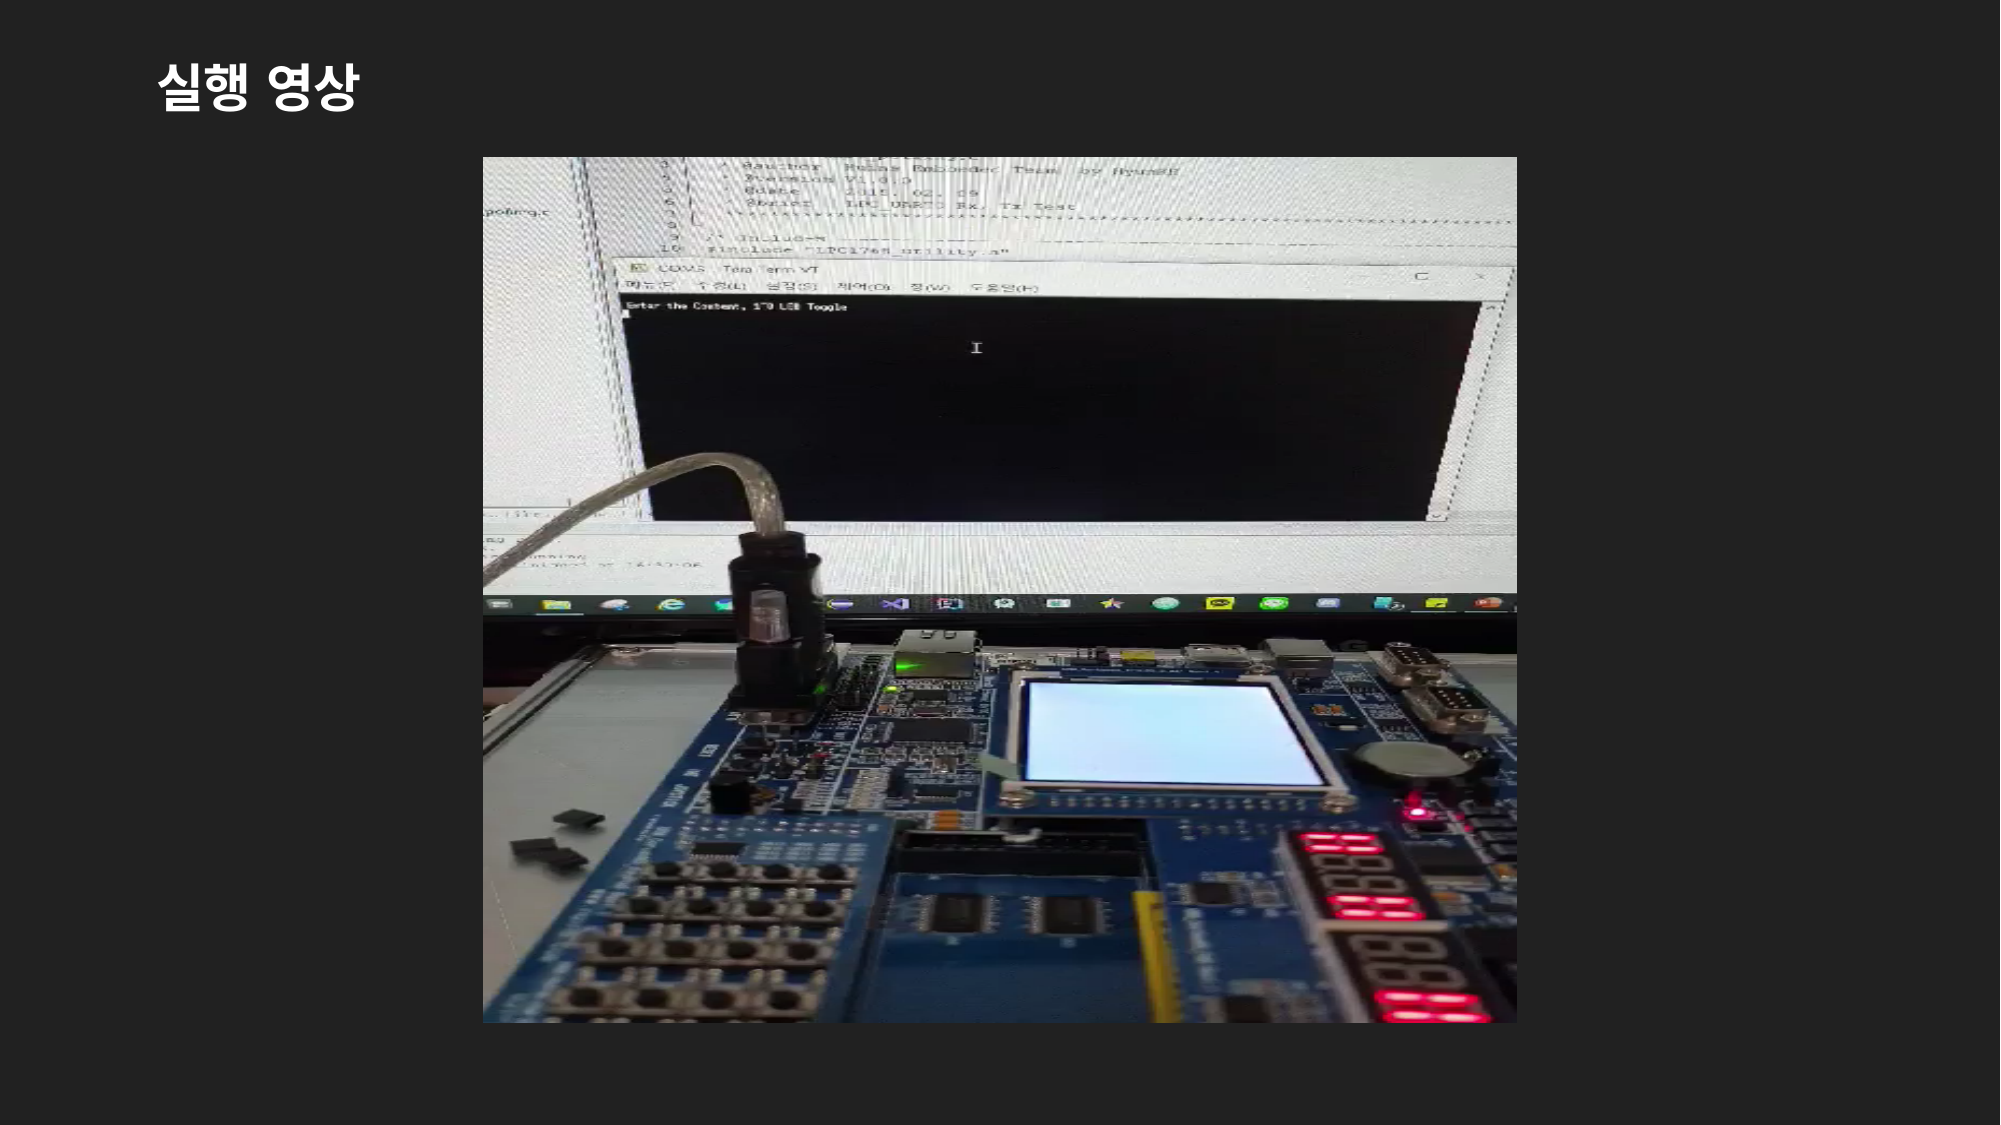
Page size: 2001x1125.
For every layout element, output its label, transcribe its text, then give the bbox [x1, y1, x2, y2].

text_box 실행 영상 [141, 16, 934, 125]
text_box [482, 156, 1518, 1024]
